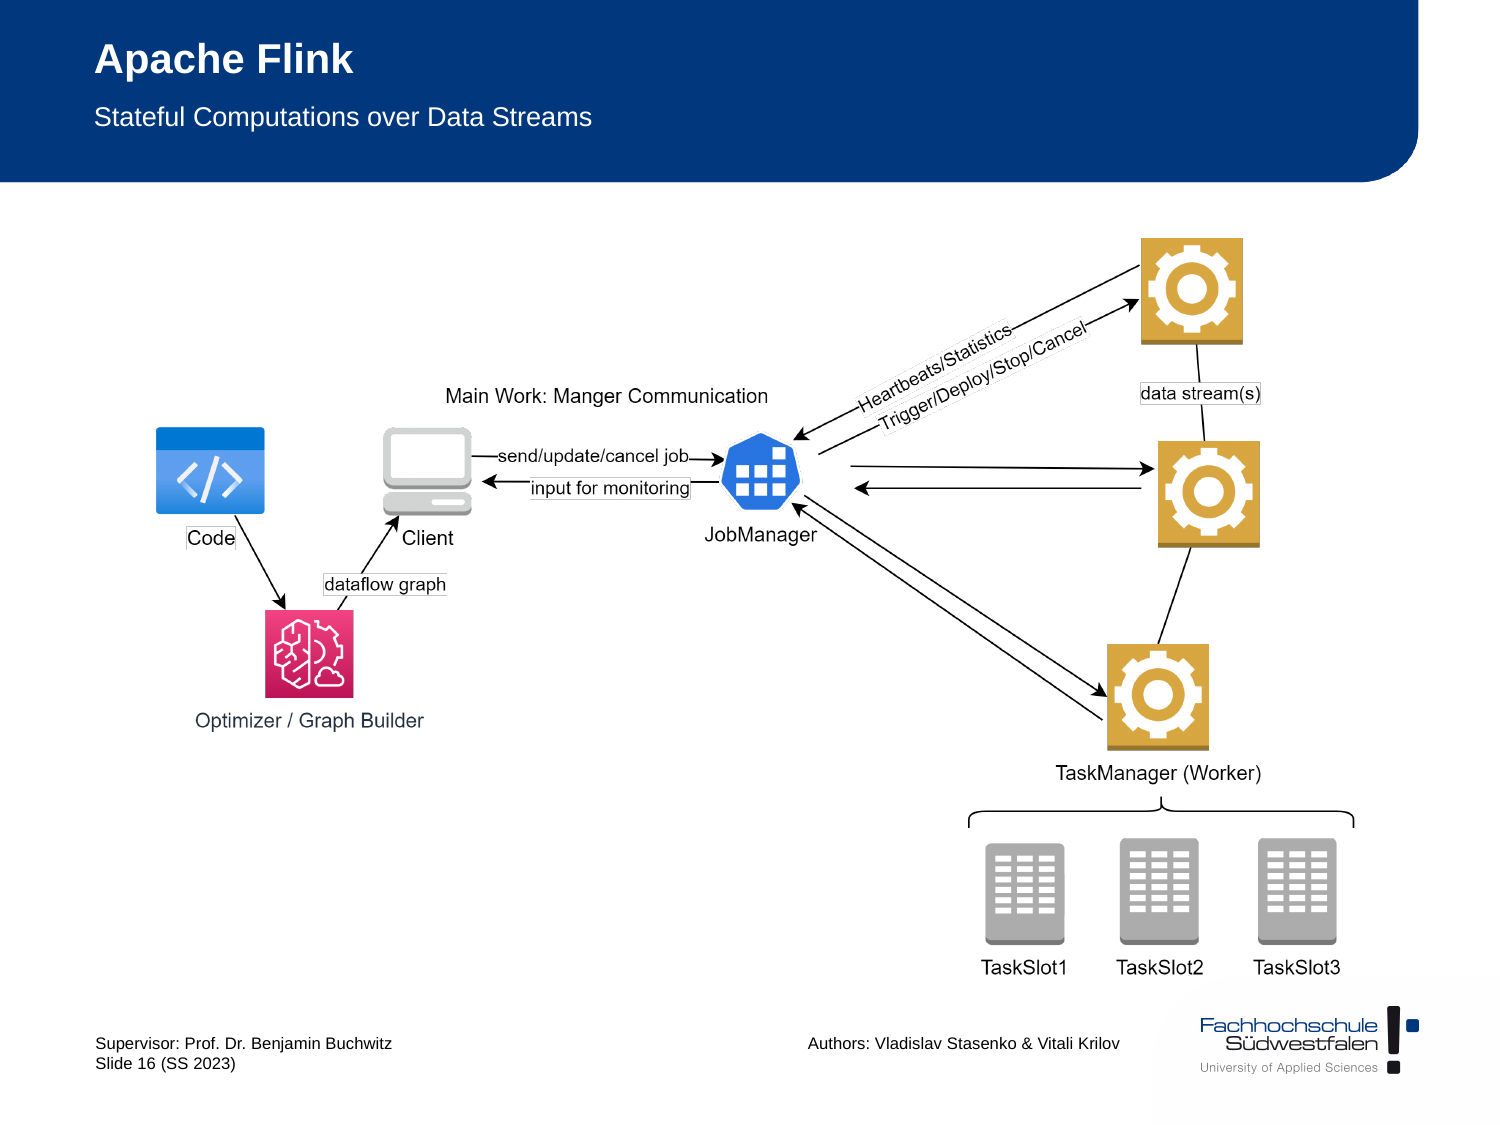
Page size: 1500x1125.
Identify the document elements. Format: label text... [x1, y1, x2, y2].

list Stateful Computations over Data Streams [94, 95, 1417, 141]
picture [0, 0, 1419, 183]
picture [156, 237, 1500, 1125]
title Apache Flink [94, 30, 1417, 91]
